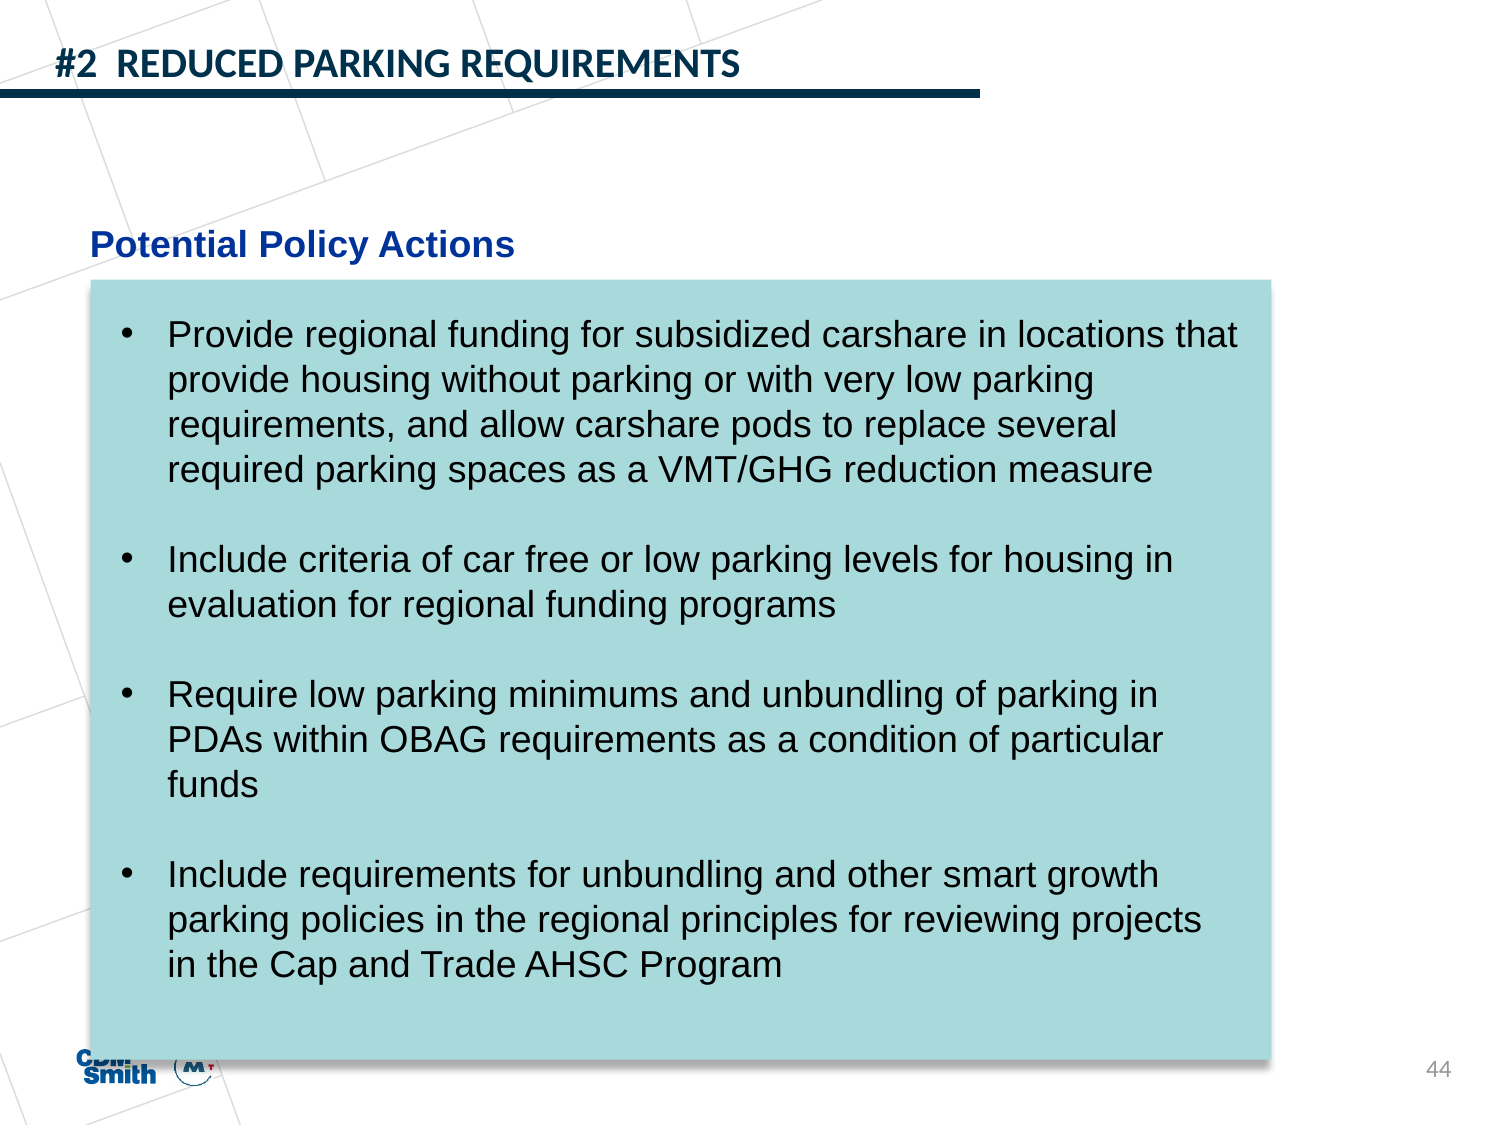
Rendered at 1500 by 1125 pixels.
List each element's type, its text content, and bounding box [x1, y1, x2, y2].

text_box Potential Policy Actions [0, 190, 869, 273]
slide_number 44 [1391, 1037, 1467, 1098]
text_box Provide regional funding for subsidized carshare in locations that provide housing without parking or with very low parking requirements, and allow carshare pods to replace several required parking spaces as a VMT/GHG reduction measure Include criteria of car free or low parking levels for housing in evaluation for regional funding programs Require low parking minimums and unbundling of parking in PDAs within OBAG requirements as a condition of particular funds Include requirements for unbundling and other smart growth parking policies in the regional principles for reviewing projects in the Cap and Trade AHSC Program [90, 279, 1272, 1060]
picture [174, 1060, 214, 1086]
text_box #2 REDUCED PARKING REQUIREMENTS [0, 2, 869, 89]
